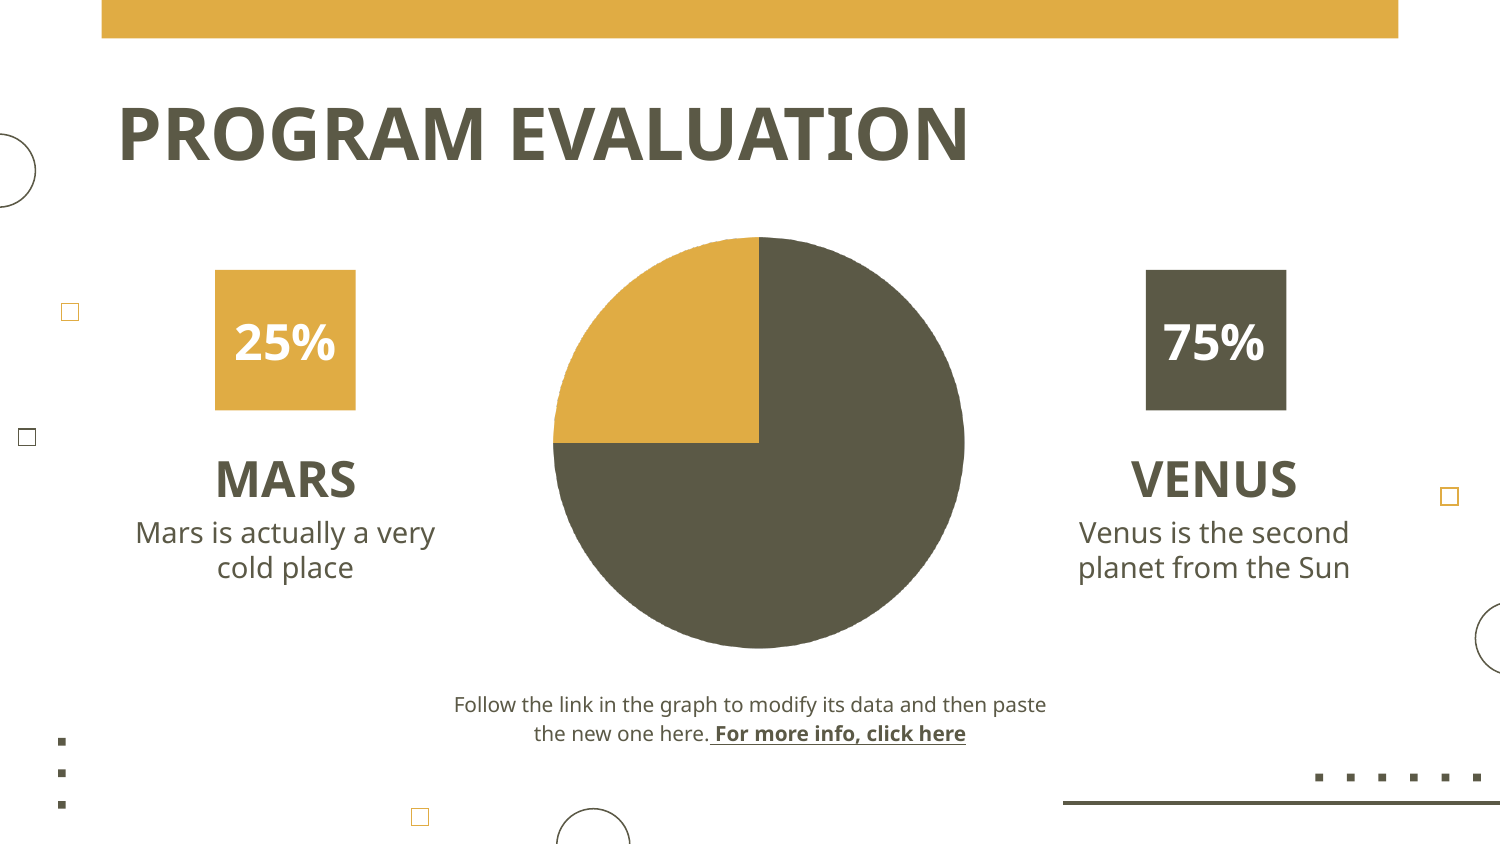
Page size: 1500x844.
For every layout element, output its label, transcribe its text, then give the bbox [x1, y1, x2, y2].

text_box Mars is actually a very cold place [101, 499, 469, 594]
text_box VENUS [1030, 438, 1399, 499]
text_box Venus is the second planet from the Sun [1030, 499, 1399, 594]
text_box [215, 388, 356, 411]
text_box MARS [101, 438, 469, 499]
text_box Follow the link in the graph to modify its data and then paste the new one here. For more info, click here [438, 685, 1062, 752]
text_box [1145, 269, 1287, 292]
text_box 75% [1129, 292, 1300, 388]
title PROGRAM EVALUATION [101, 72, 1399, 167]
text_box [215, 269, 356, 292]
text_box [1145, 388, 1287, 411]
text_box 25% [200, 292, 371, 388]
picture [515, 213, 1001, 671]
